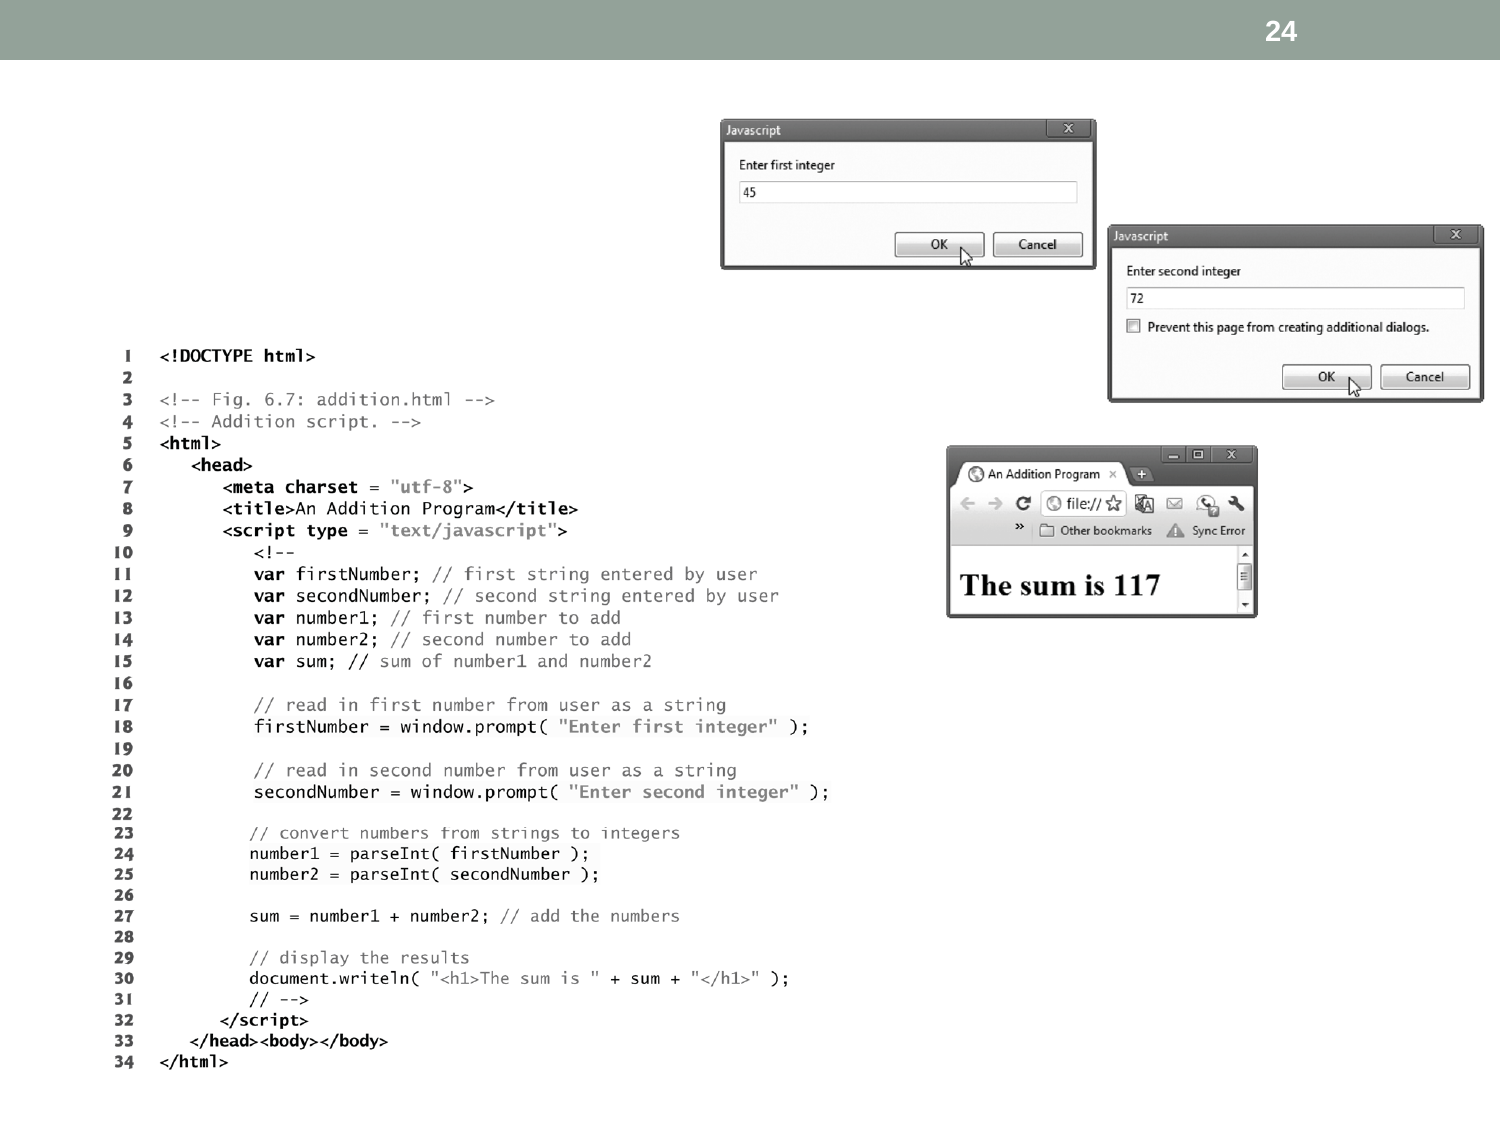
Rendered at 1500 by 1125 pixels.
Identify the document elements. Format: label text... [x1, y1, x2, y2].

slide_number 24 [1250, 3, 1425, 57]
picture [99, 106, 1491, 1076]
